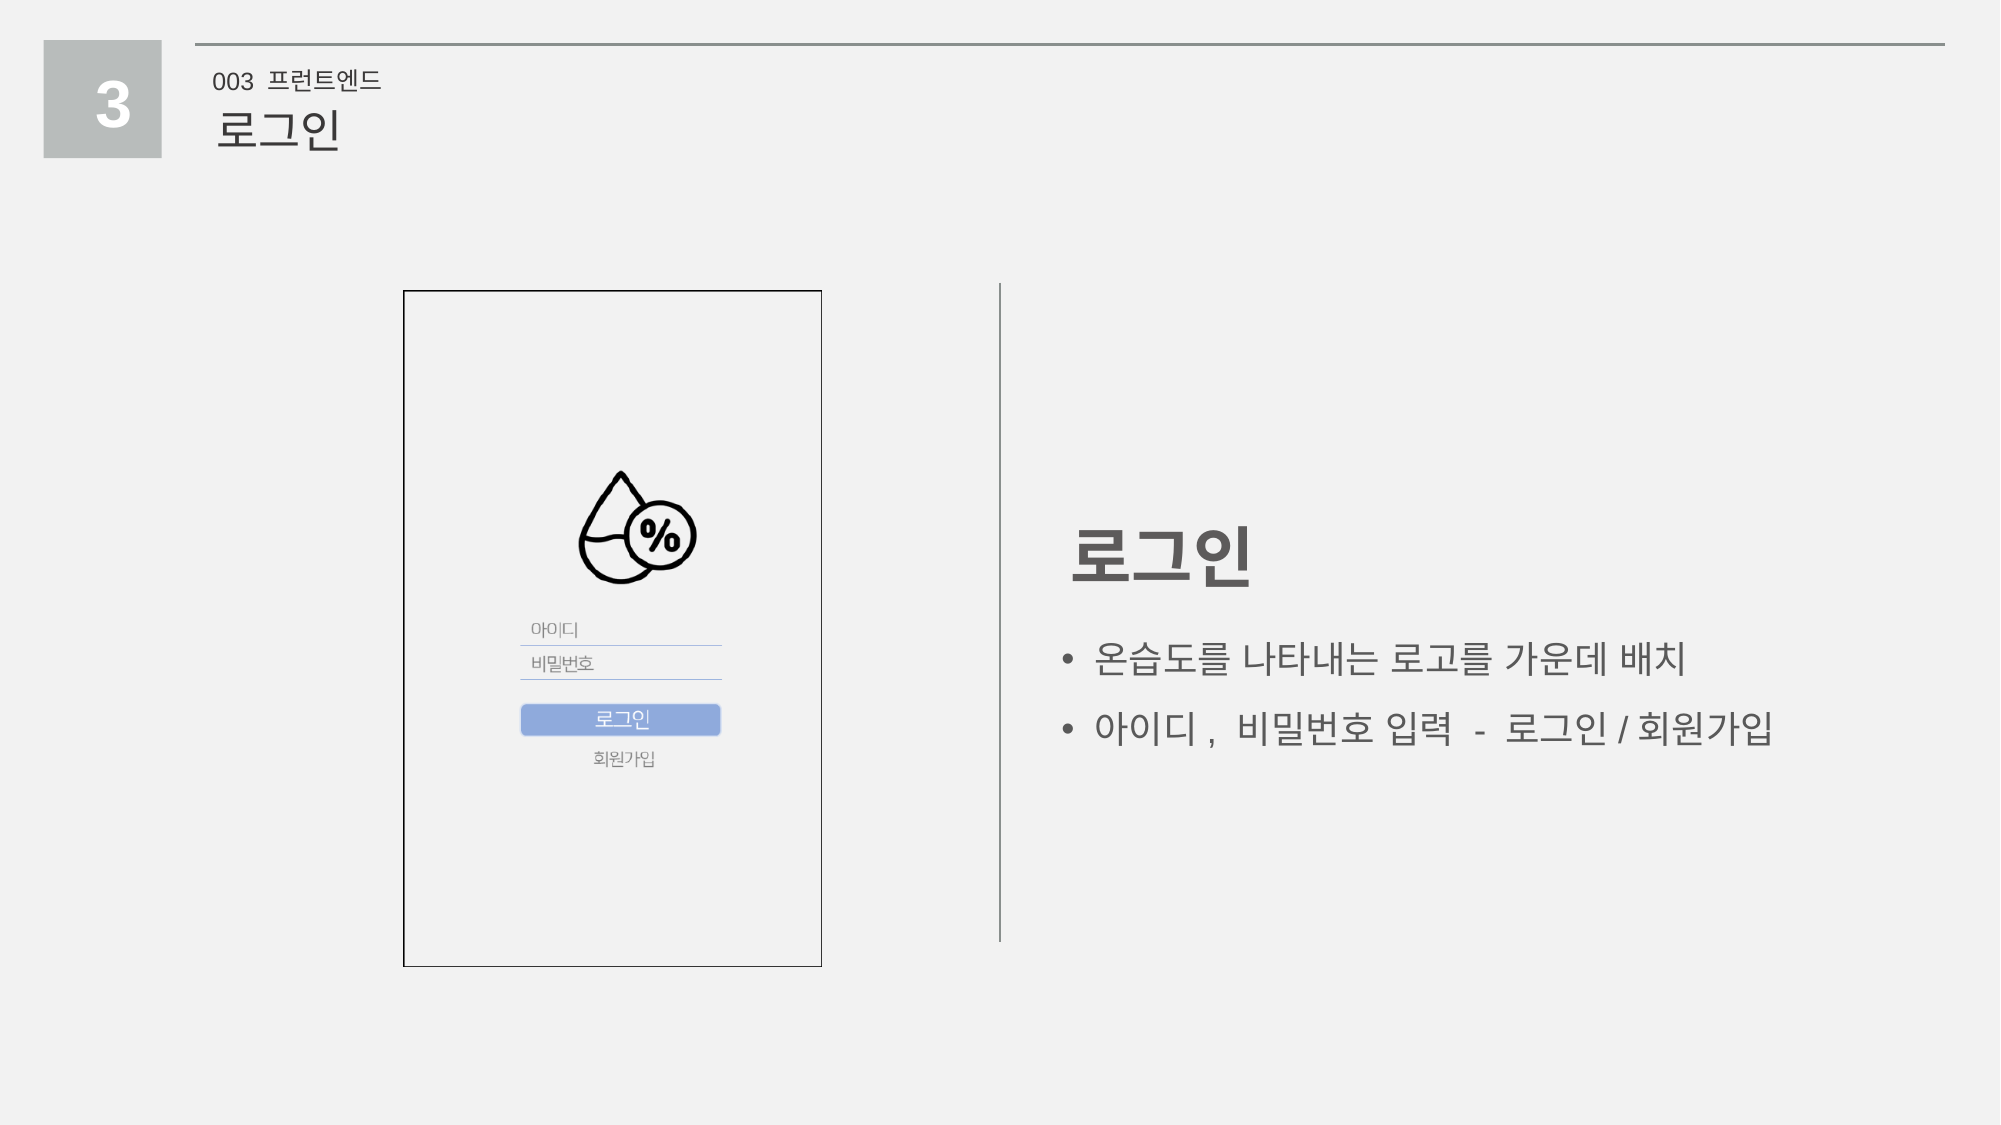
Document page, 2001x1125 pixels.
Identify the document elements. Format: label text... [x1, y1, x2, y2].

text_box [194, 57, 401, 167]
picture [403, 290, 823, 967]
text_box [42, 39, 163, 159]
text_box 3 [80, 52, 123, 148]
text_box 온습도를 나타내는 로고를 가운데 배치 아이디, 비밀번호 입력 - 로그인/회원가입 [1046, 628, 1833, 785]
text_box 로그인 [1055, 508, 1270, 604]
